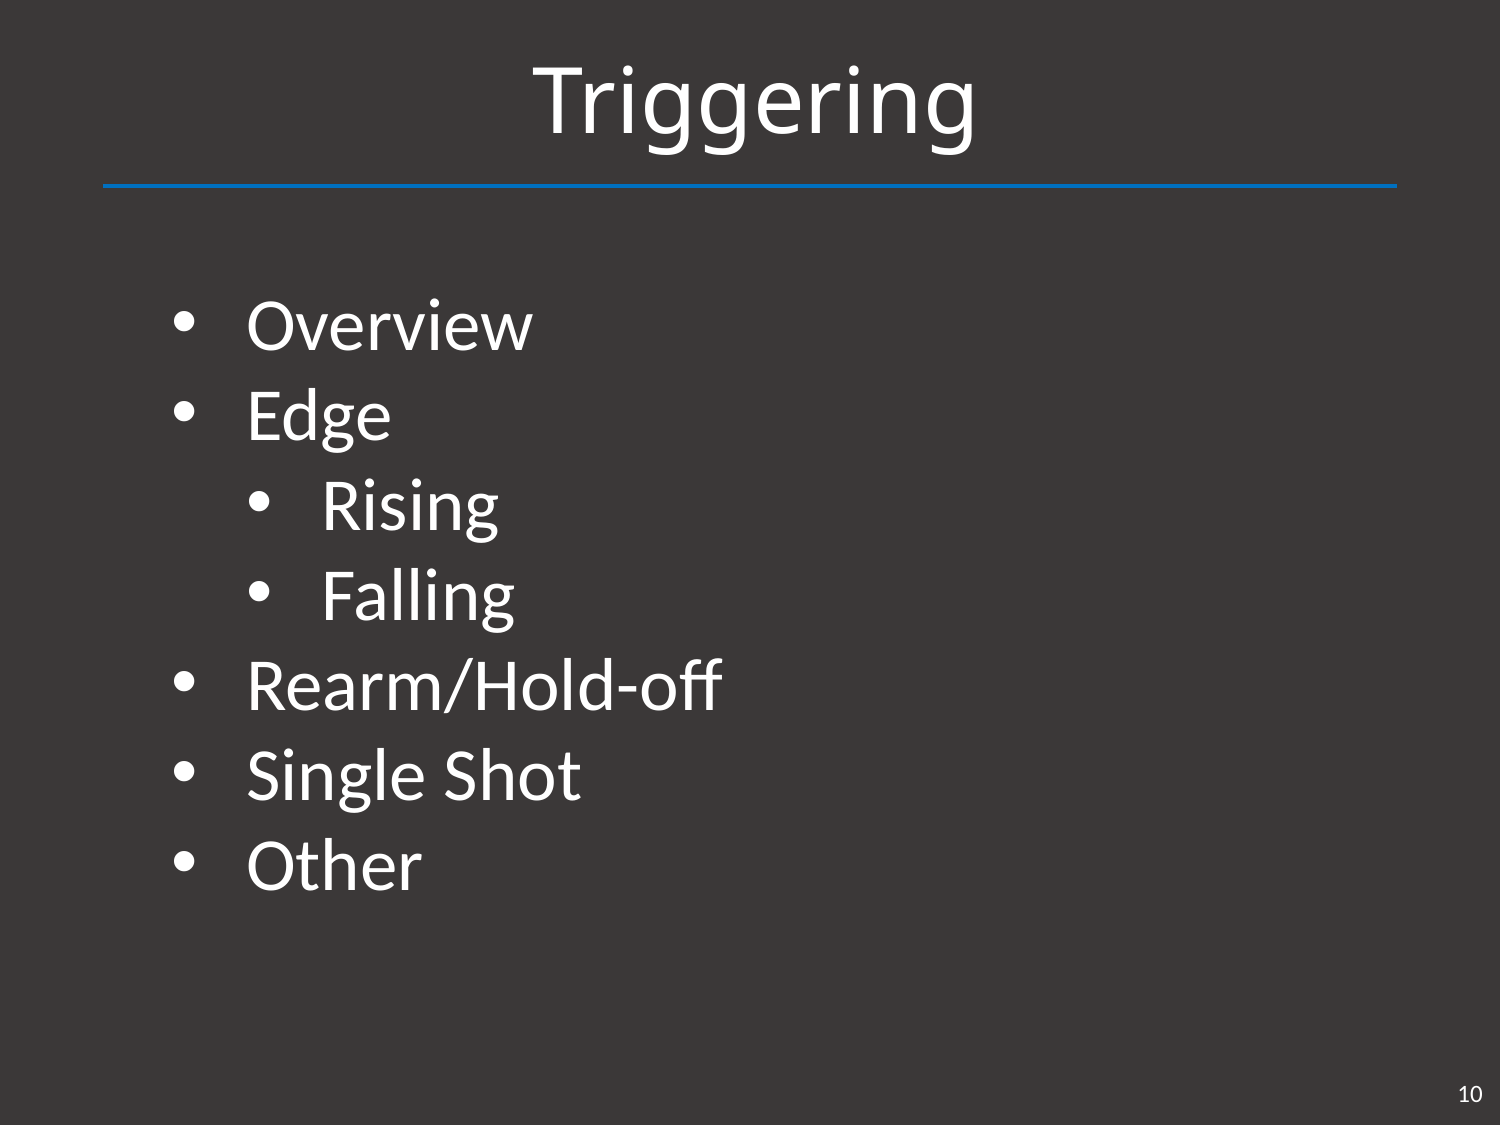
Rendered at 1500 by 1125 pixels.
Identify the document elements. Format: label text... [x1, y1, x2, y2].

text_box Overview Edge Rising Falling Rearm/Hold-off Single Shot Other [156, 268, 1391, 914]
title Triggering [76, 36, 1437, 172]
slide_number 10 [1160, 1062, 1498, 1123]
